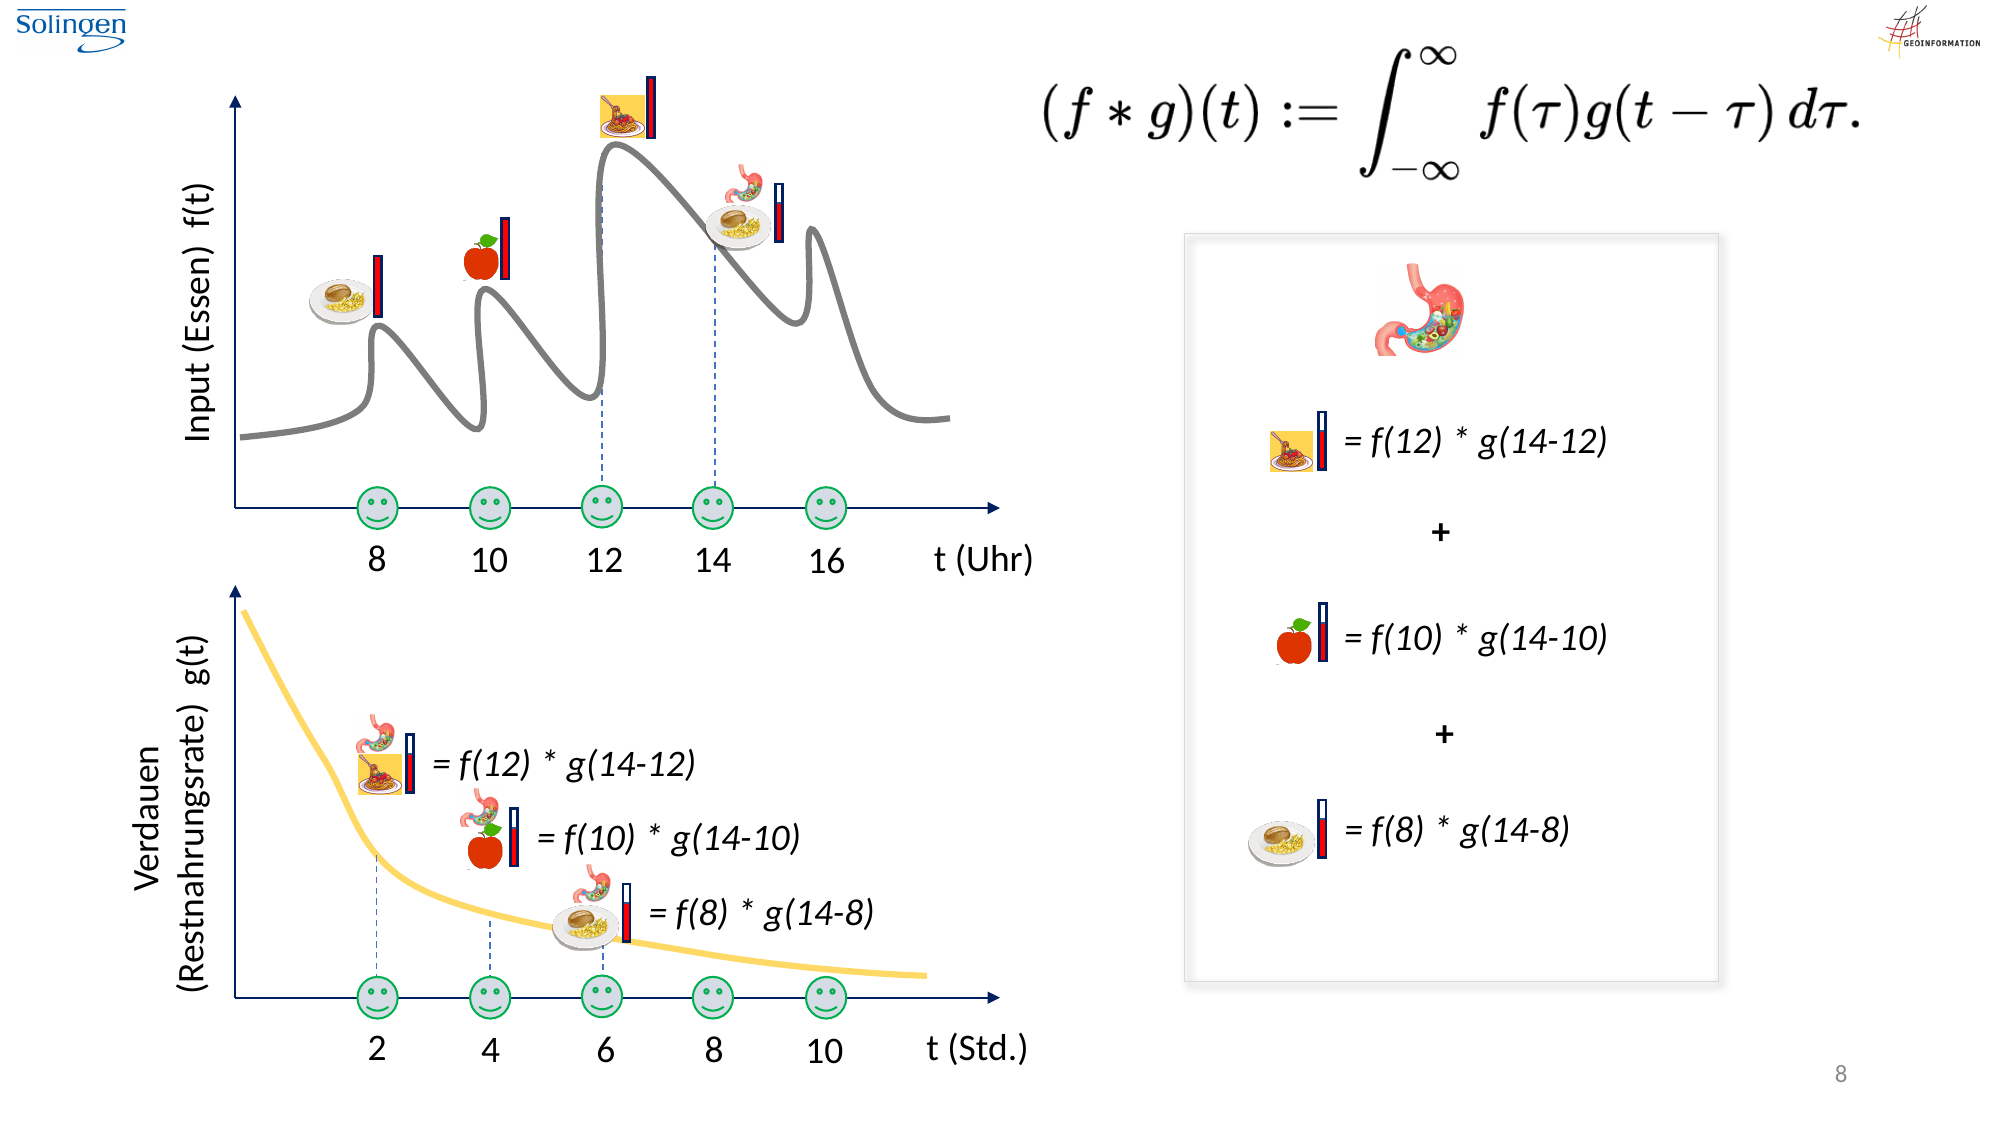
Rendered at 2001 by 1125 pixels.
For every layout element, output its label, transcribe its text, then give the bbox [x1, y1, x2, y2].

picture [1037, 40, 1864, 190]
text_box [600, 77, 655, 138]
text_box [235, 590, 1051, 1080]
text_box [1276, 603, 1648, 666]
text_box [552, 864, 631, 951]
text_box + [1416, 499, 1461, 560]
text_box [1248, 797, 1648, 867]
slide_number 8 [1412, 1042, 1863, 1103]
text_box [356, 714, 414, 795]
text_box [460, 788, 518, 870]
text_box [704, 164, 783, 251]
picture [1375, 263, 1465, 356]
picture [17, 9, 126, 53]
text_box [1184, 233, 1719, 982]
text_box Verdauen (Restnahrungsrate) g(t) [113, 618, 219, 1010]
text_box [164, 95, 1051, 590]
picture [1878, 5, 1980, 59]
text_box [1270, 408, 1648, 472]
picture [463, 233, 499, 281]
picture [309, 279, 376, 325]
text_box + [1420, 701, 1465, 762]
